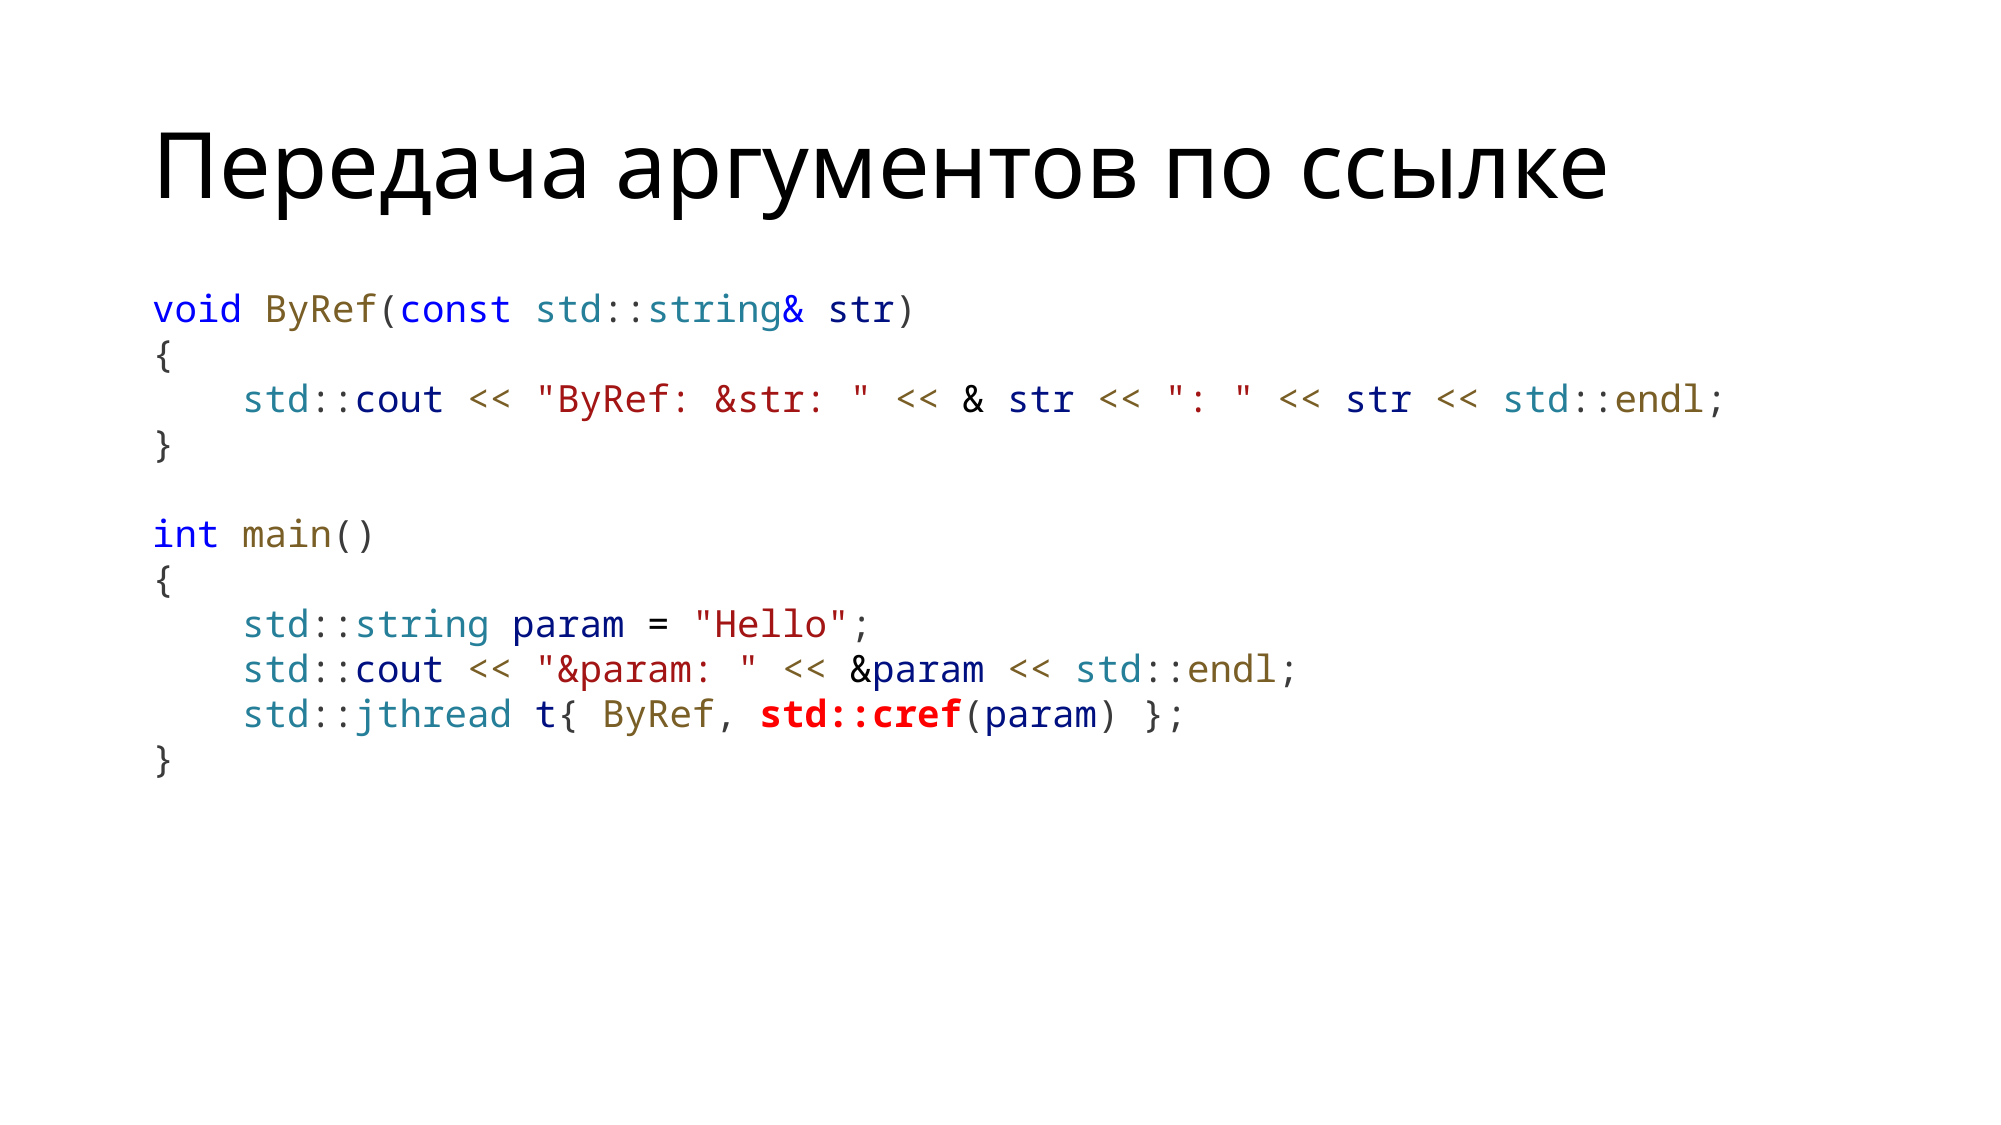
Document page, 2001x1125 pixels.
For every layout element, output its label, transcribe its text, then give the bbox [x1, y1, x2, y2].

text_box void ByRef(const std::string& str) { std::cout << "ByRef: &str: " << & str << ": " << str << std::endl; } int main() { std::string param = "Hello"; std::cout << "&param: " << &param << std::endl; std::jthread t{ ByRef, std::cref(param) }; } [137, 277, 1863, 787]
title Передача аргументов по ссылке [137, 59, 1863, 277]
